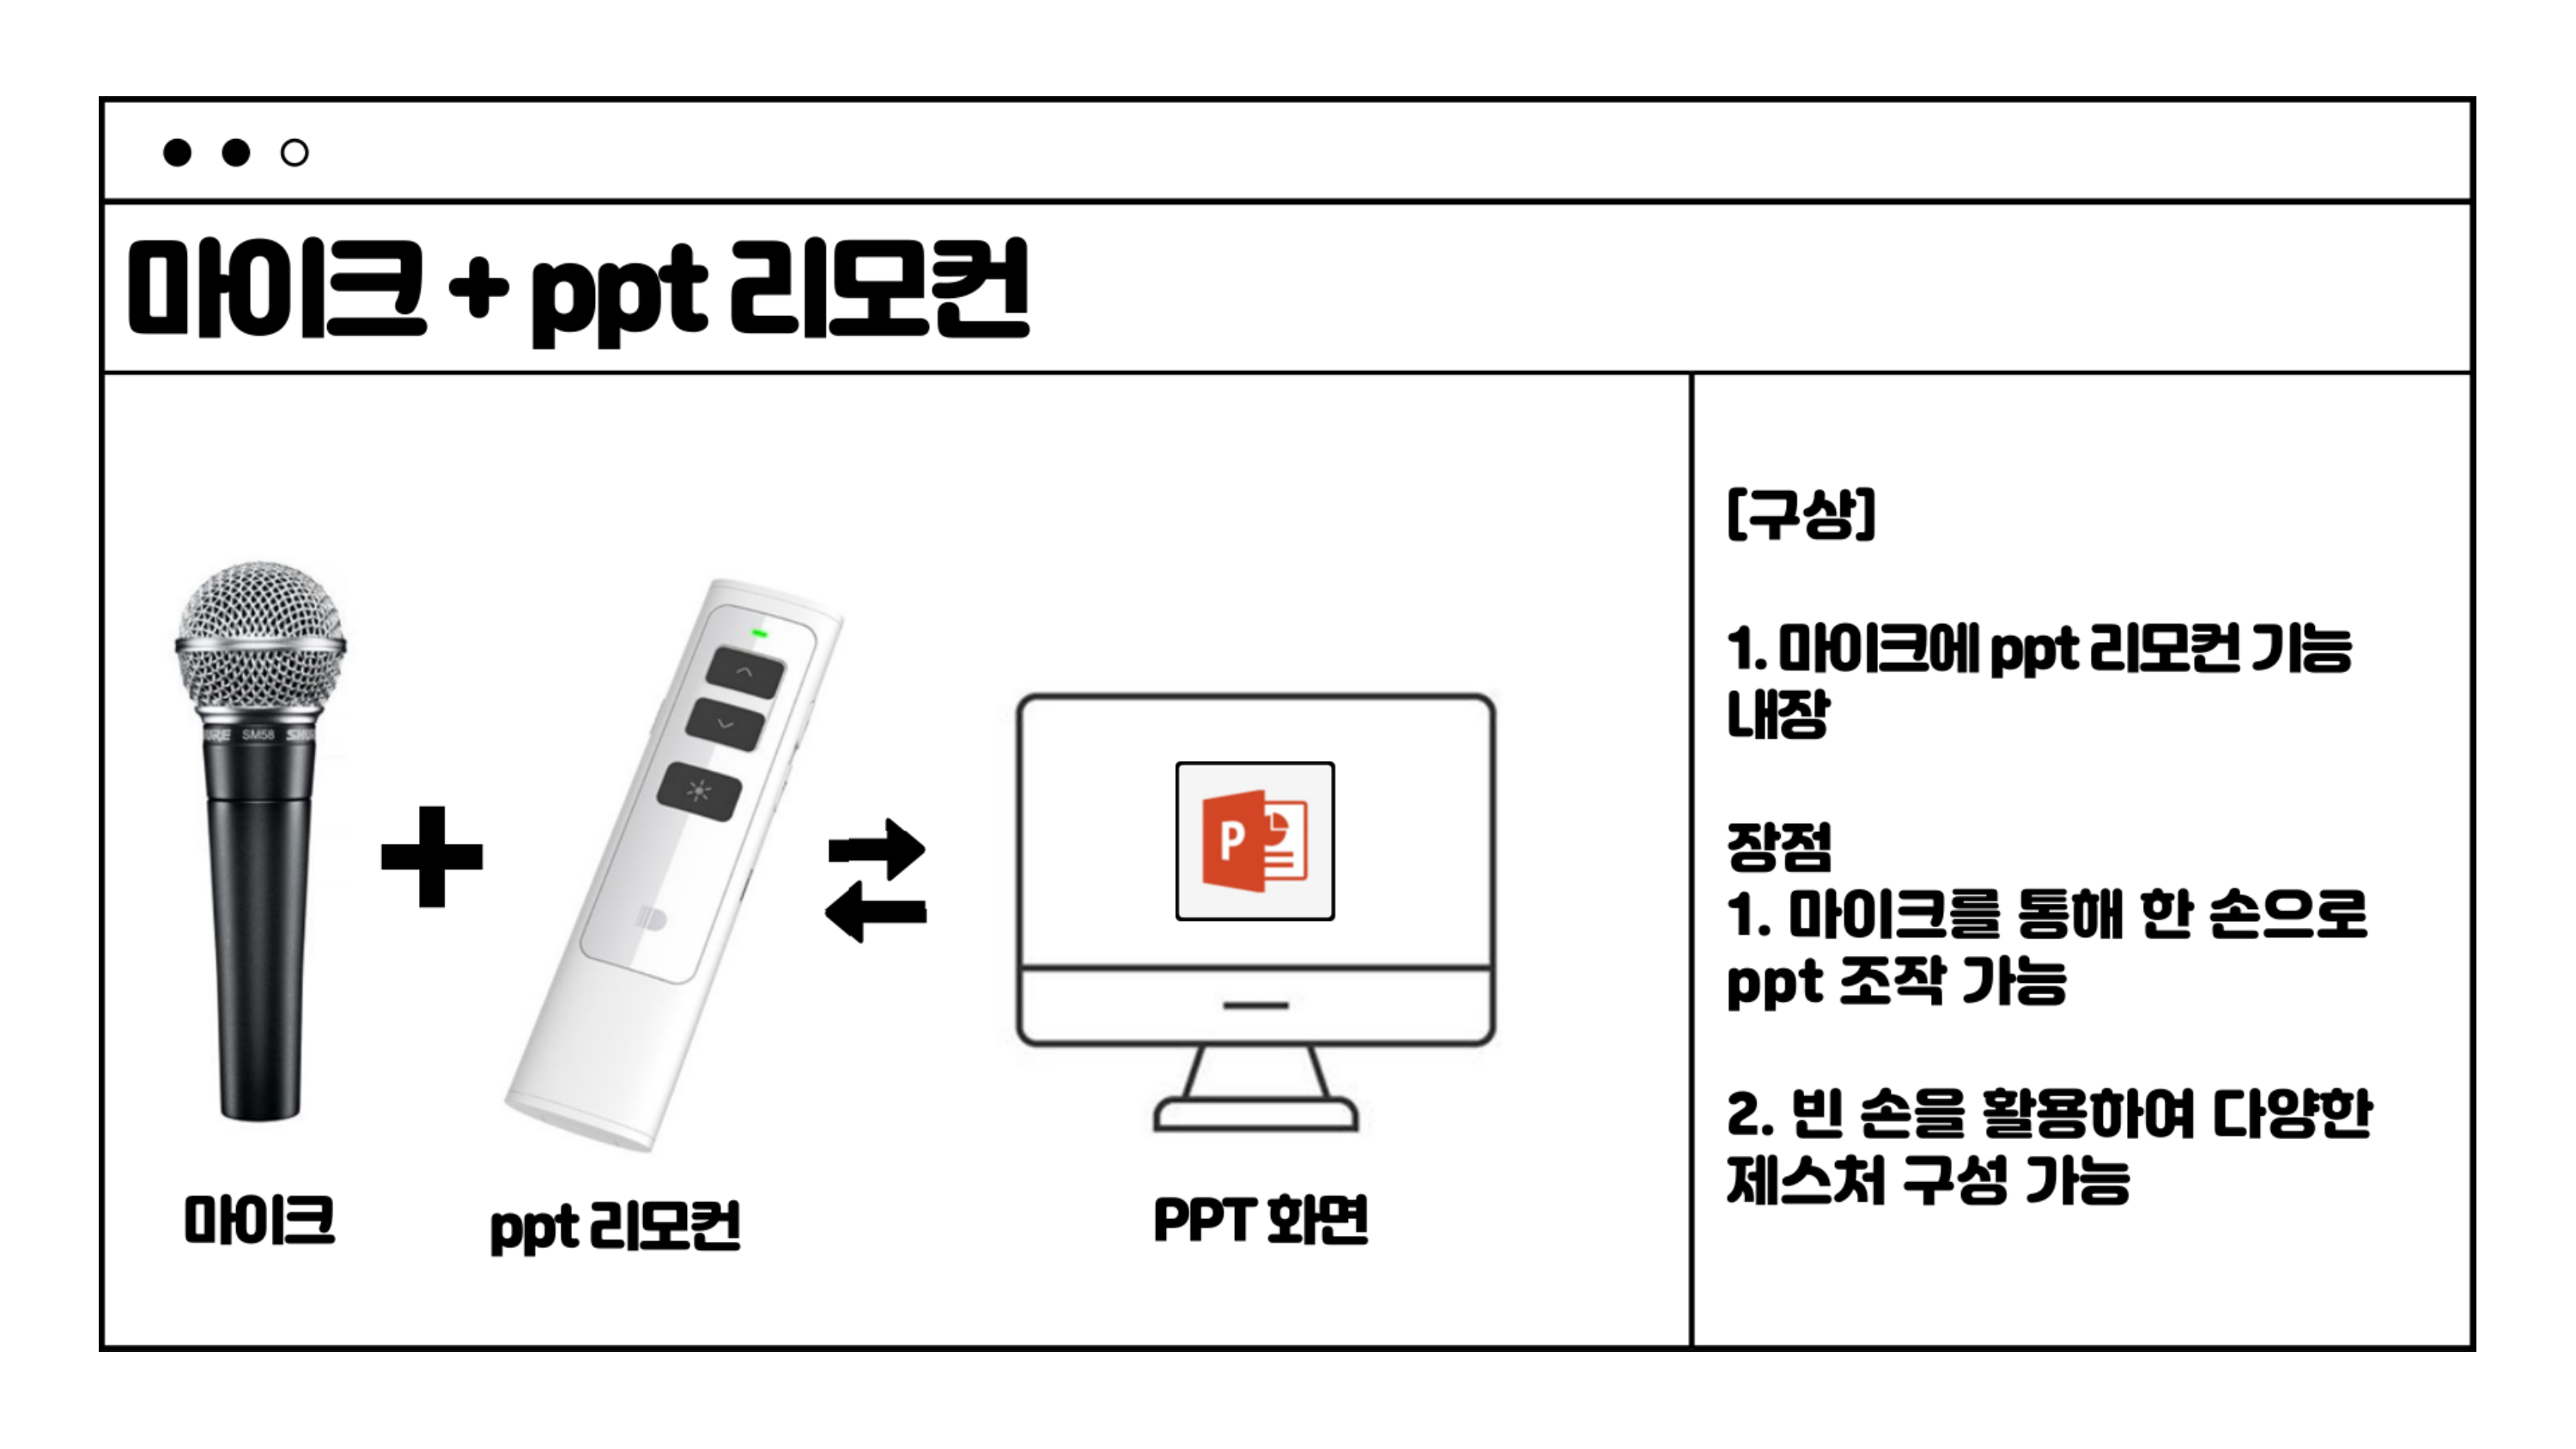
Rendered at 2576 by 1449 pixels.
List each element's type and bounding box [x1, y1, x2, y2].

picture [1120, 1174, 1395, 1282]
picture [479, 1180, 767, 1288]
picture [149, 1174, 361, 1282]
text_box [99, 391, 2477, 1352]
picture [1718, 469, 2409, 1299]
text_box [99, 96, 2477, 362]
text_box [128, 516, 392, 1168]
text_box [1176, 761, 1338, 924]
text_box [465, 549, 874, 1190]
text_box [770, 778, 978, 985]
text_box [927, 614, 1586, 1190]
text_box [339, 764, 526, 950]
text_box [1202, 848, 2181, 871]
text_box [99, 364, 2477, 382]
picture [94, 197, 1083, 413]
